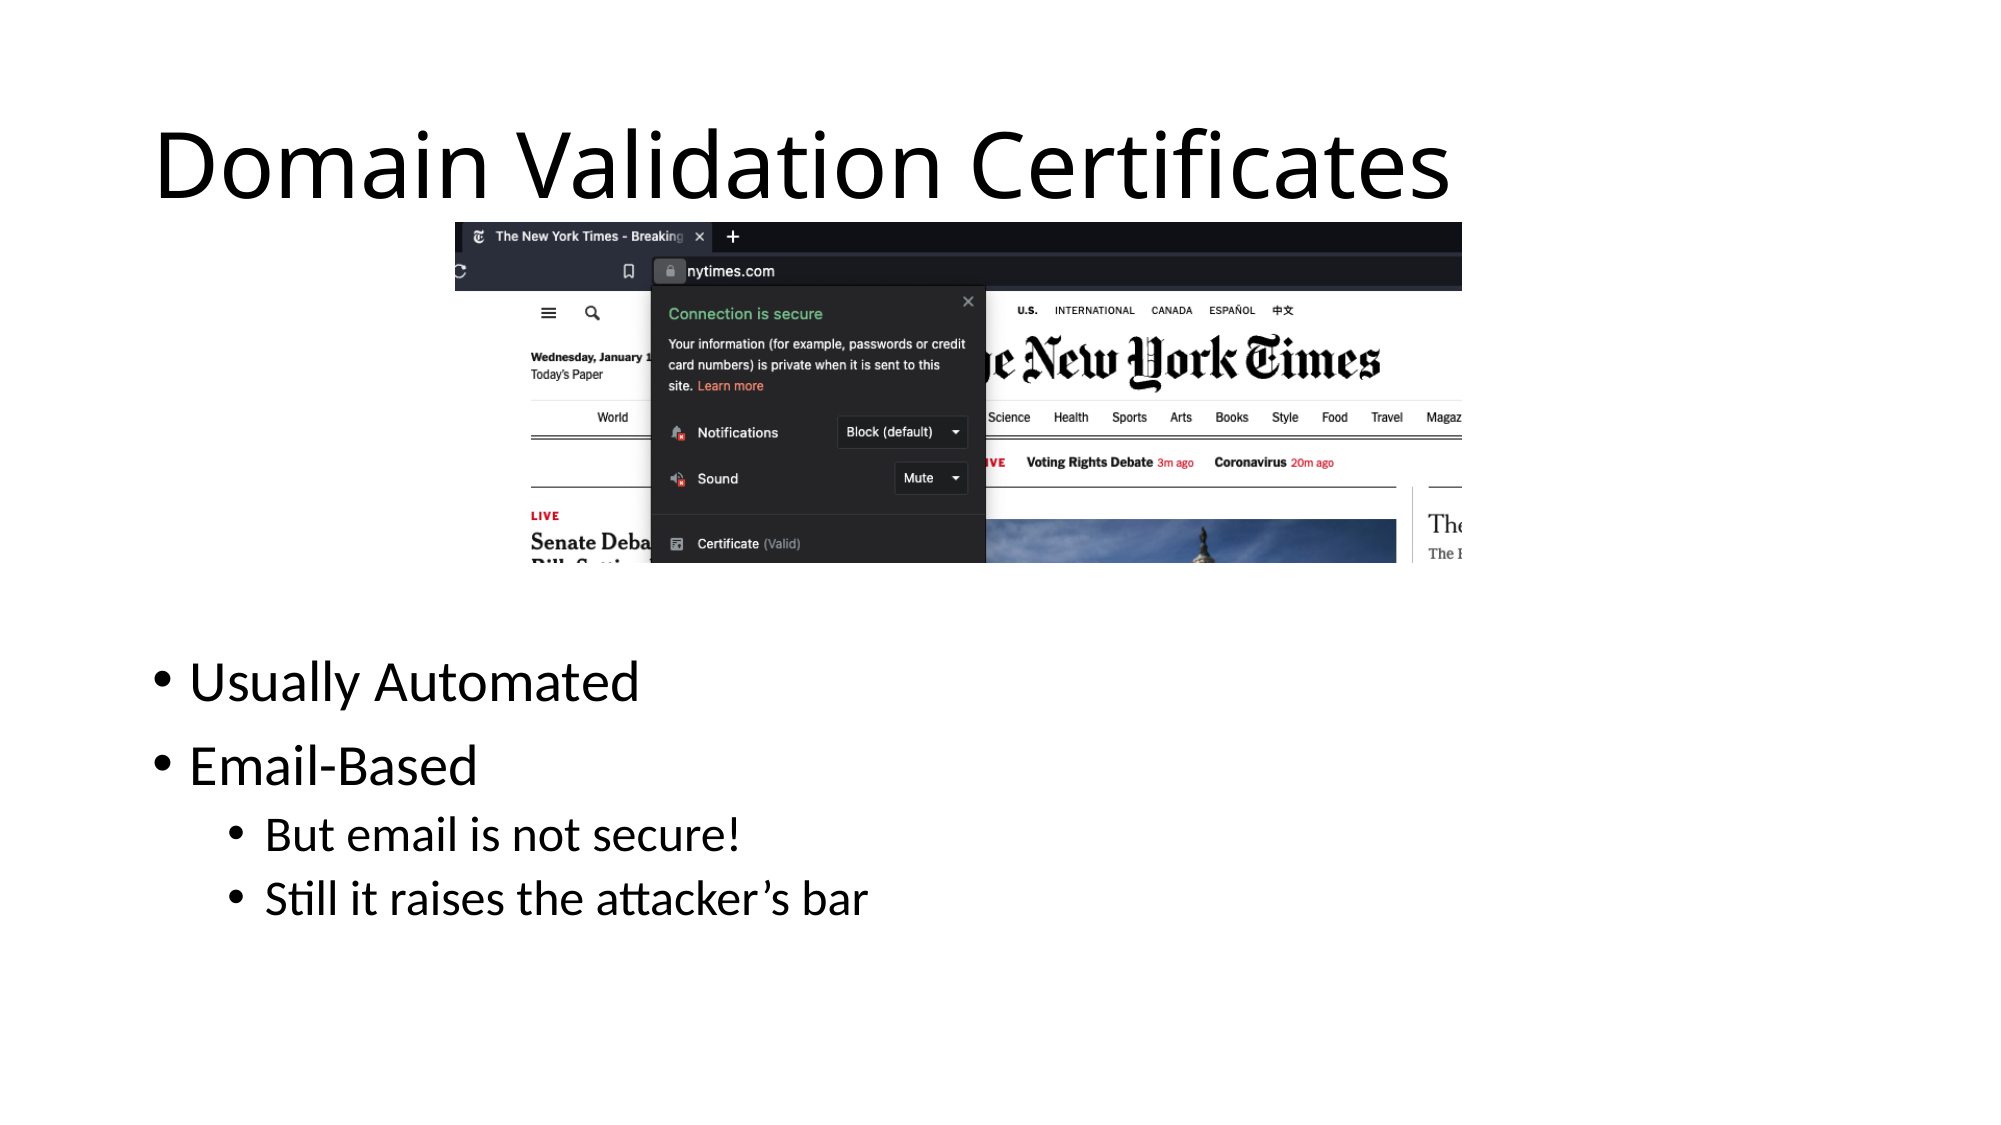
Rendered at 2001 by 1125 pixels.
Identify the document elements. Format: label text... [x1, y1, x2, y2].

picture [455, 222, 1462, 563]
title Domain Validation Certificates [137, 59, 1863, 278]
list Usually Automated Email-Based But email is not secure! Still it raises the attacker’s bar [137, 643, 1863, 1014]
